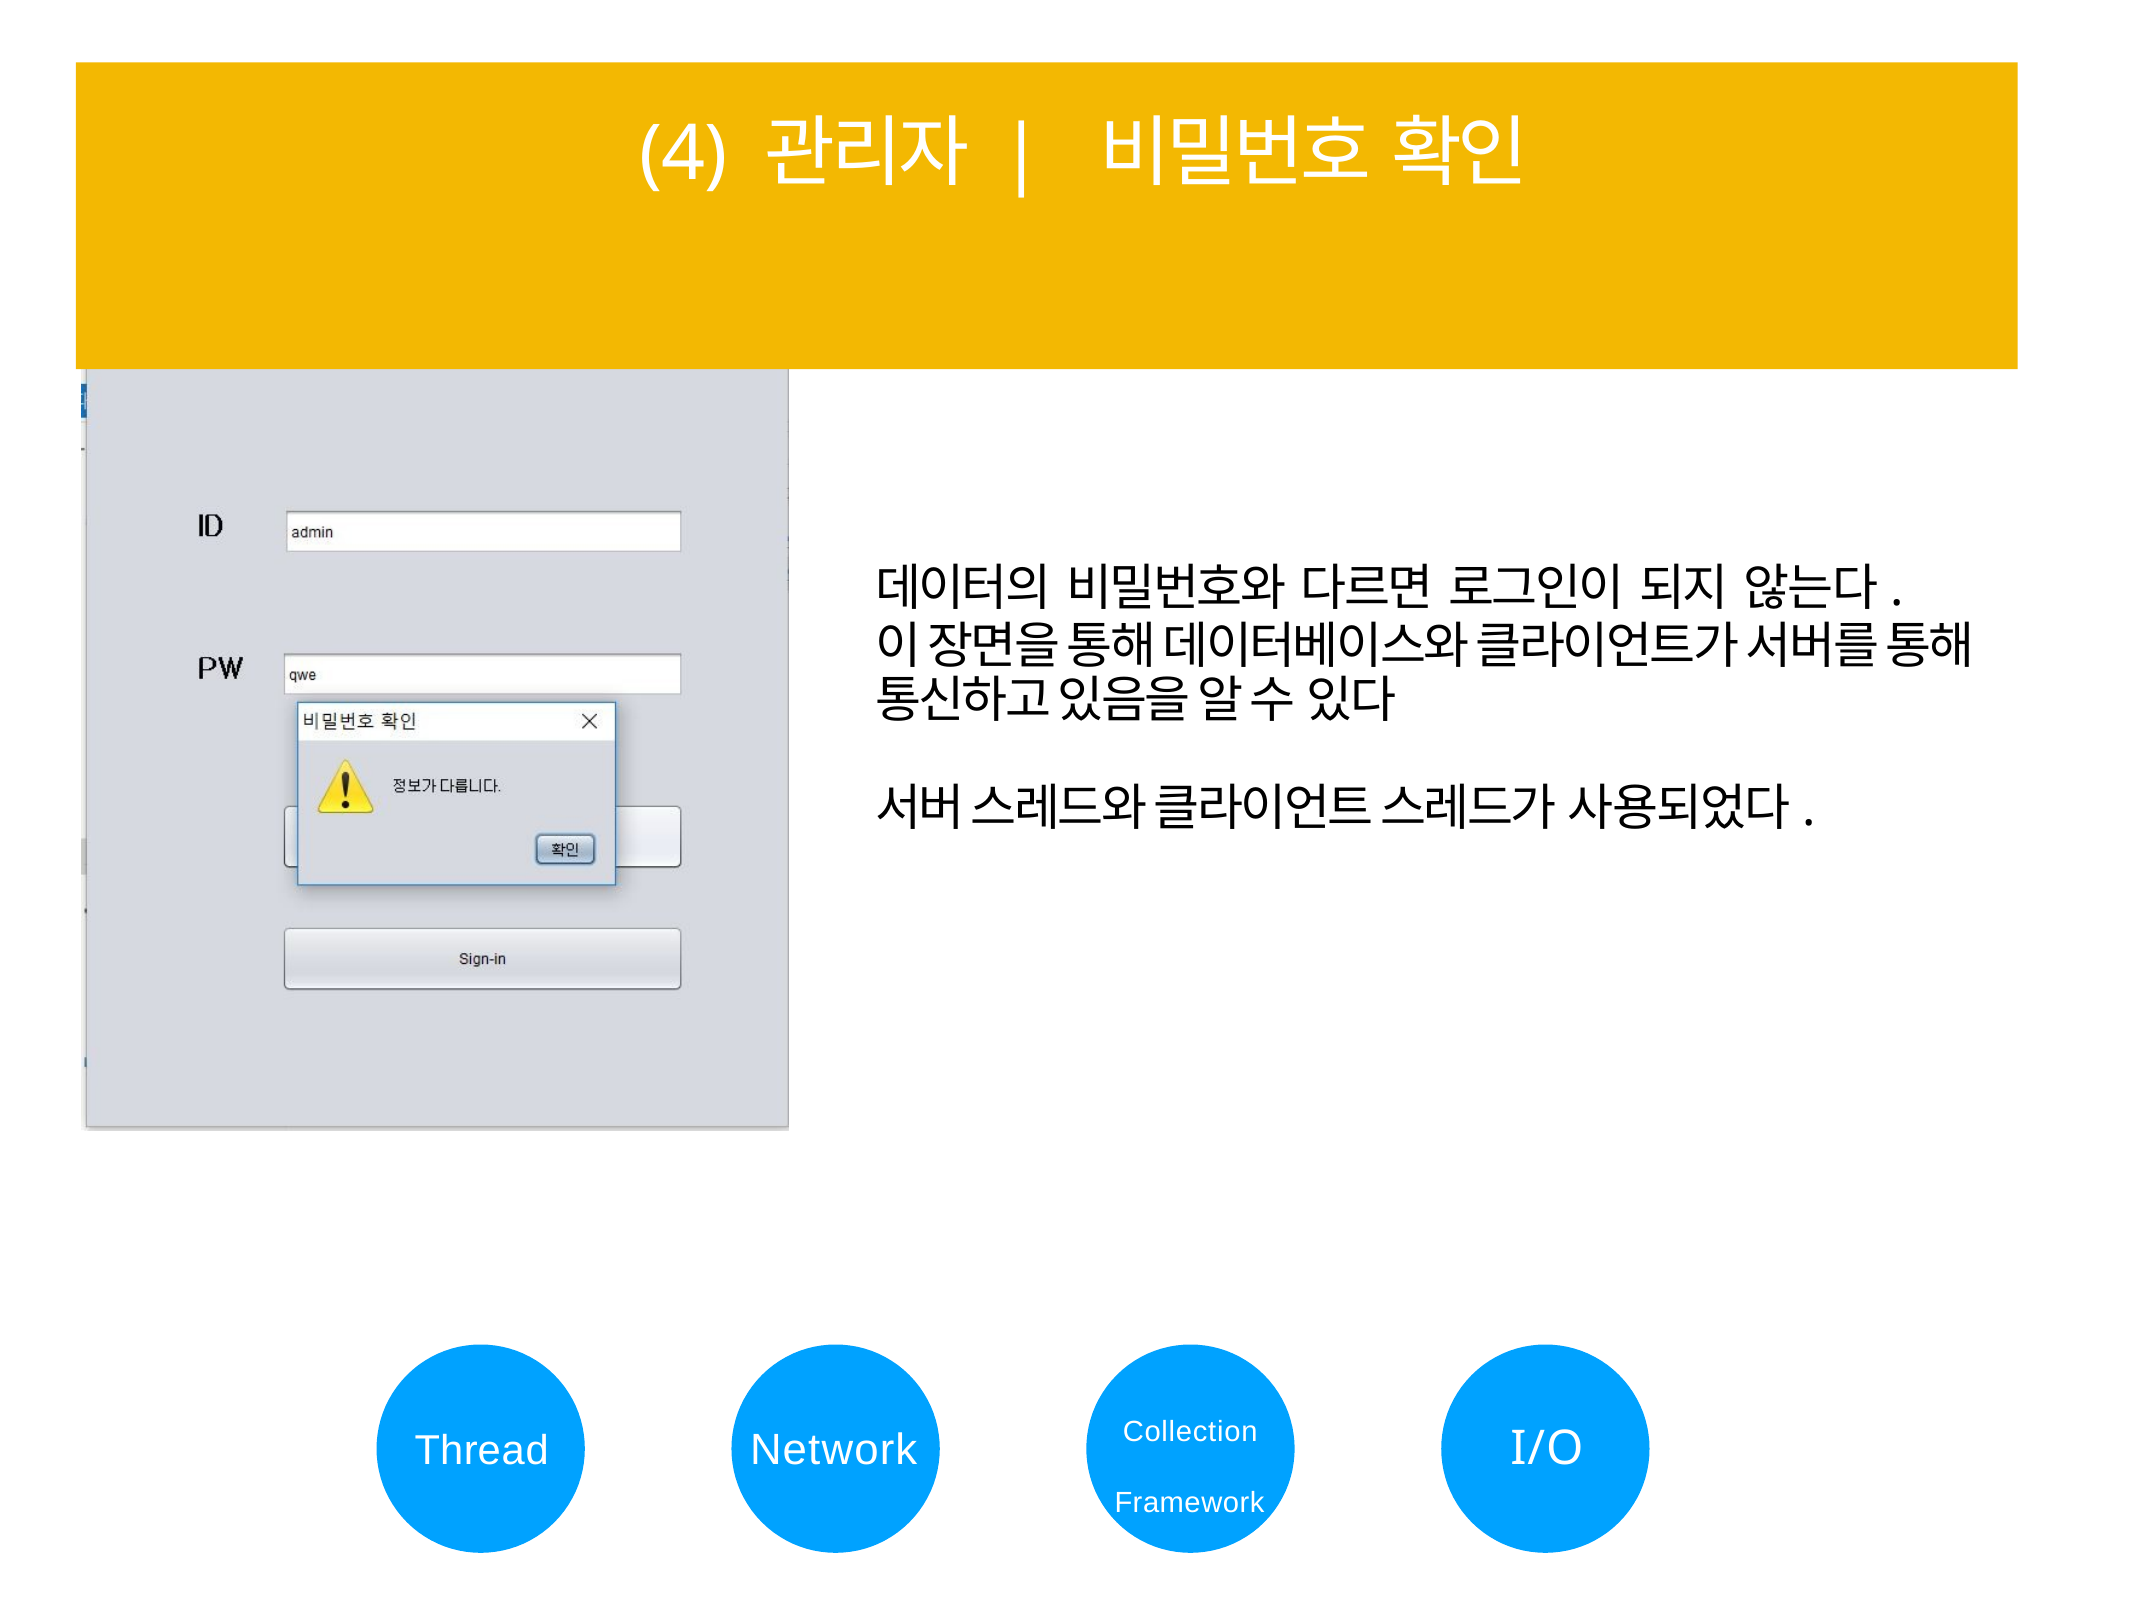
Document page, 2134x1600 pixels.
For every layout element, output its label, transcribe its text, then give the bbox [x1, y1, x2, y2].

text_box Thread [412, 1420, 551, 1473]
title (4) 관리자 | 비밀번호 확인 [75, 62, 2018, 370]
text_box [376, 1344, 585, 1553]
text_box 데이터의 비밀번호와 다르면 로그인이 되지 않는다. 이 장면을 통해 데이터베이스와 클라이언트가 서버를 통해 통신하고 있음을 알 수 있다 서버 스레드와 클라이언트 스레드가 사용되었다. [872, 556, 2011, 835]
text_box [1086, 1344, 1295, 1553]
text_box I/O [1508, 1414, 1584, 1475]
text_box [81, 370, 789, 1131]
text_box Collection Framework [1112, 1410, 1268, 1518]
text_box [731, 1344, 940, 1553]
text_box Network [747, 1418, 922, 1474]
text_box [1441, 1344, 1650, 1553]
